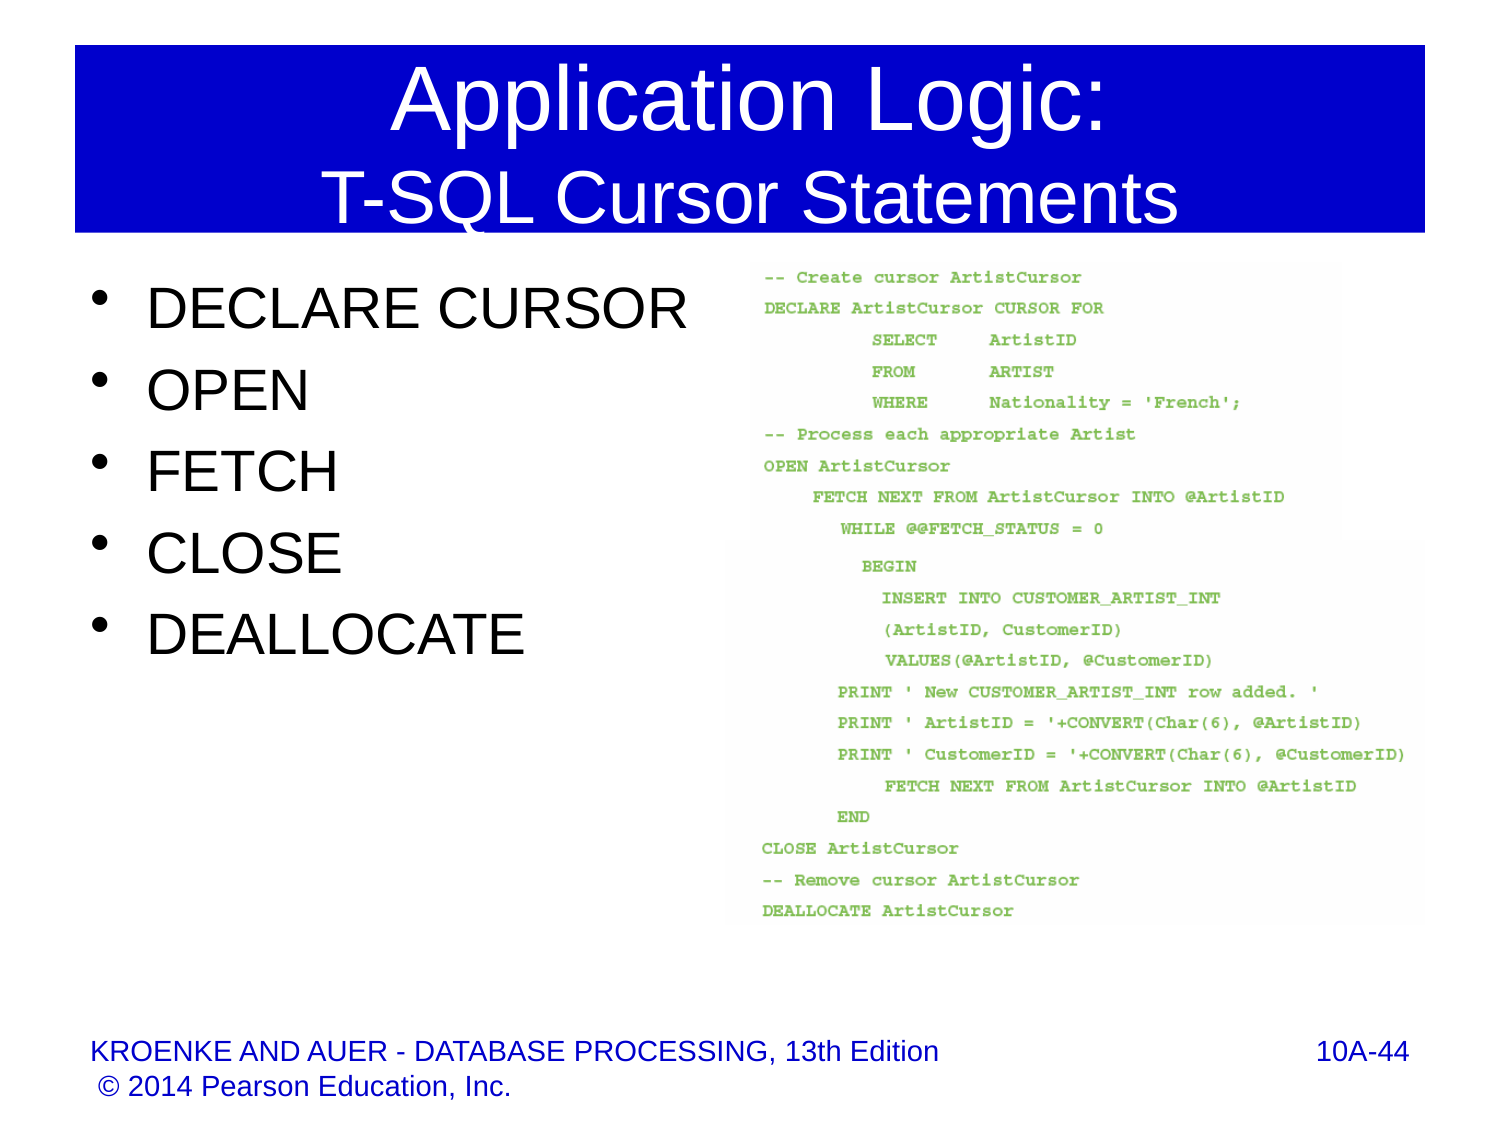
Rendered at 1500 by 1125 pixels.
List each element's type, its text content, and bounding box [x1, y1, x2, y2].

list DECLARE CURSOR OPEN FETCH CLOSE DEALLOCATE [75, 262, 713, 1005]
slide_number 10A-44 [1074, 1024, 1426, 1103]
footer KROENKE AND AUER - DATABASE PROCESSING, 13th Edition © 2014 Pearson Education, Inc. [74, 1024, 963, 1104]
title Application Logic: T-SQL Cursor Statements [75, 45, 1425, 233]
picture [724, 262, 1426, 926]
